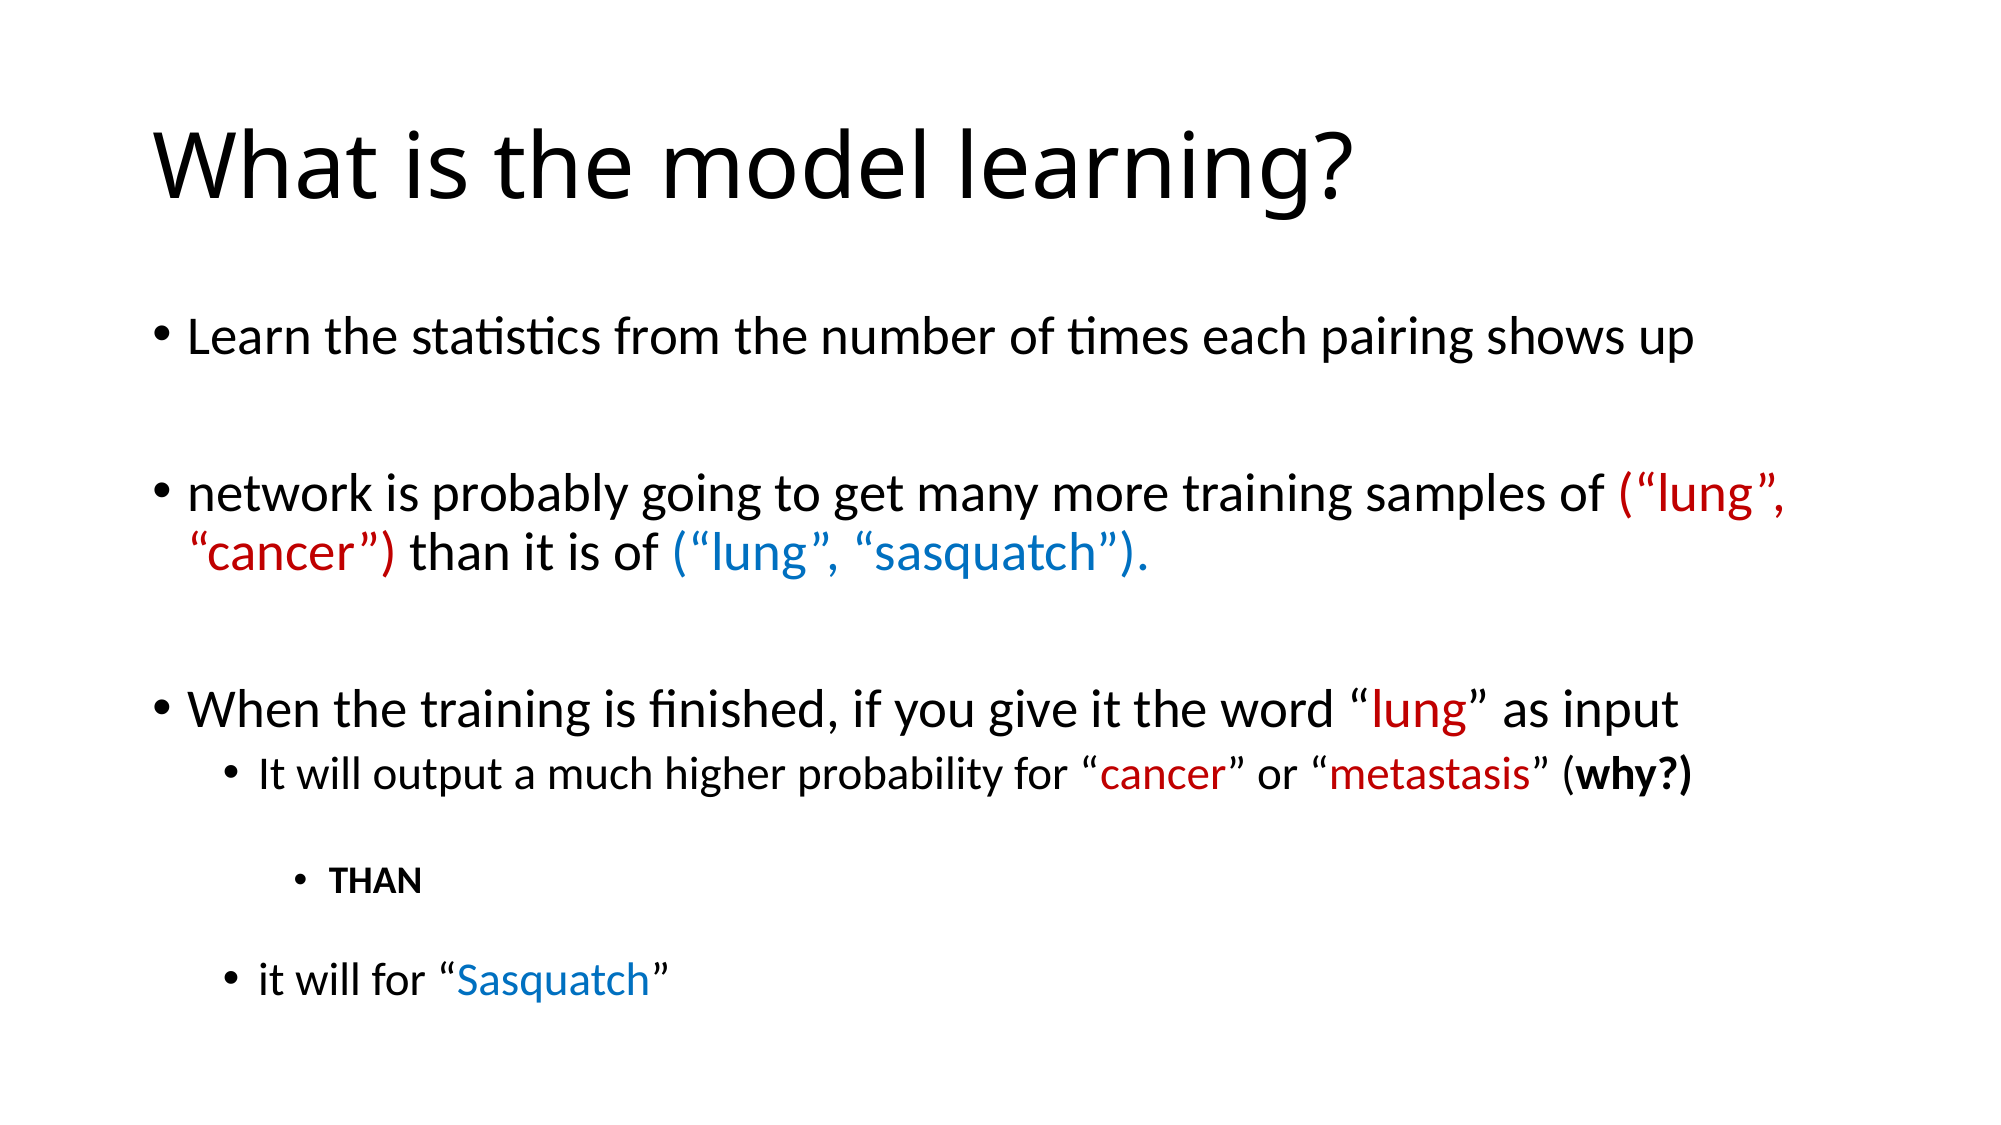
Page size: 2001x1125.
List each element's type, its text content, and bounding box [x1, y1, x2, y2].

title What is the model learning? [137, 59, 1863, 278]
list Learn the statistics from the number of times each pairing shows up network is probably going to get many more training samples of (“lung”, “cancer”) than it is of (“lung”, “sasquatch”). When the training is finished, if you give it the word “lung” as input It will output a much higher probability for “cancer” or “metastasis” (why?) THAN it will for “Sasquatch” [137, 299, 1863, 1014]
